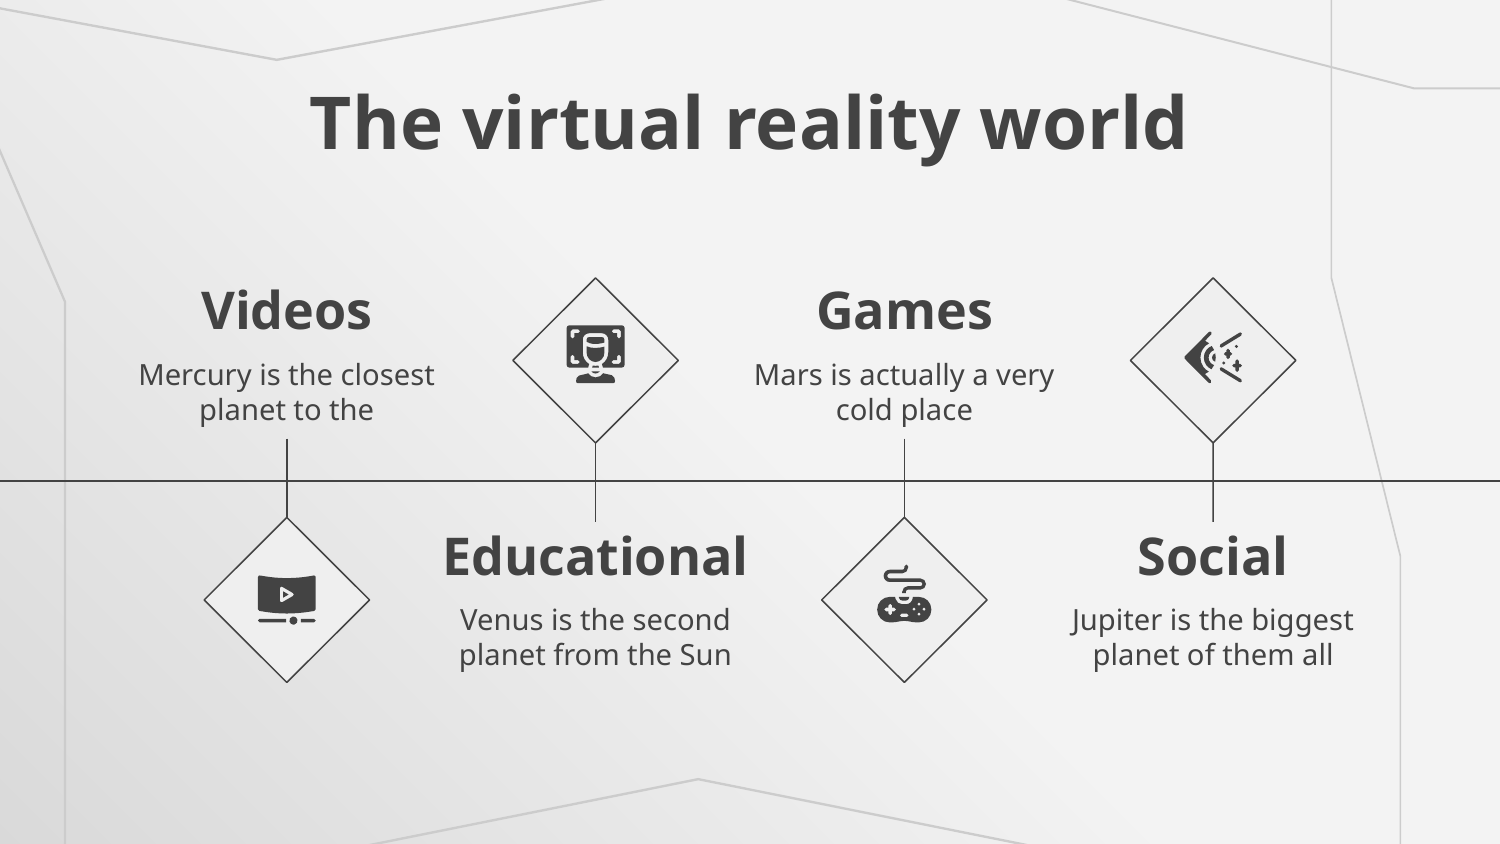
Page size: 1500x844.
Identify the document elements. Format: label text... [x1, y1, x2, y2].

text_box Mercury is the closest planet to the [118, 340, 456, 439]
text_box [257, 575, 316, 625]
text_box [876, 564, 932, 623]
text_box Venus is the second planet from the Sun [427, 586, 764, 684]
title The virtual reality world [118, 72, 1382, 167]
text_box Educational [427, 521, 764, 586]
text_box Social [1044, 521, 1382, 586]
text_box [1130, 277, 1296, 443]
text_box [566, 325, 625, 384]
text_box [821, 520, 988, 683]
text_box [512, 277, 679, 443]
text_box Games [736, 276, 1073, 340]
text_box Mars is actually a very cold place [736, 340, 1073, 439]
text_box [204, 520, 370, 683]
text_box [1183, 331, 1243, 384]
text_box Jupiter is the biggest planet of them all [1044, 586, 1382, 684]
text_box Videos [118, 276, 456, 340]
